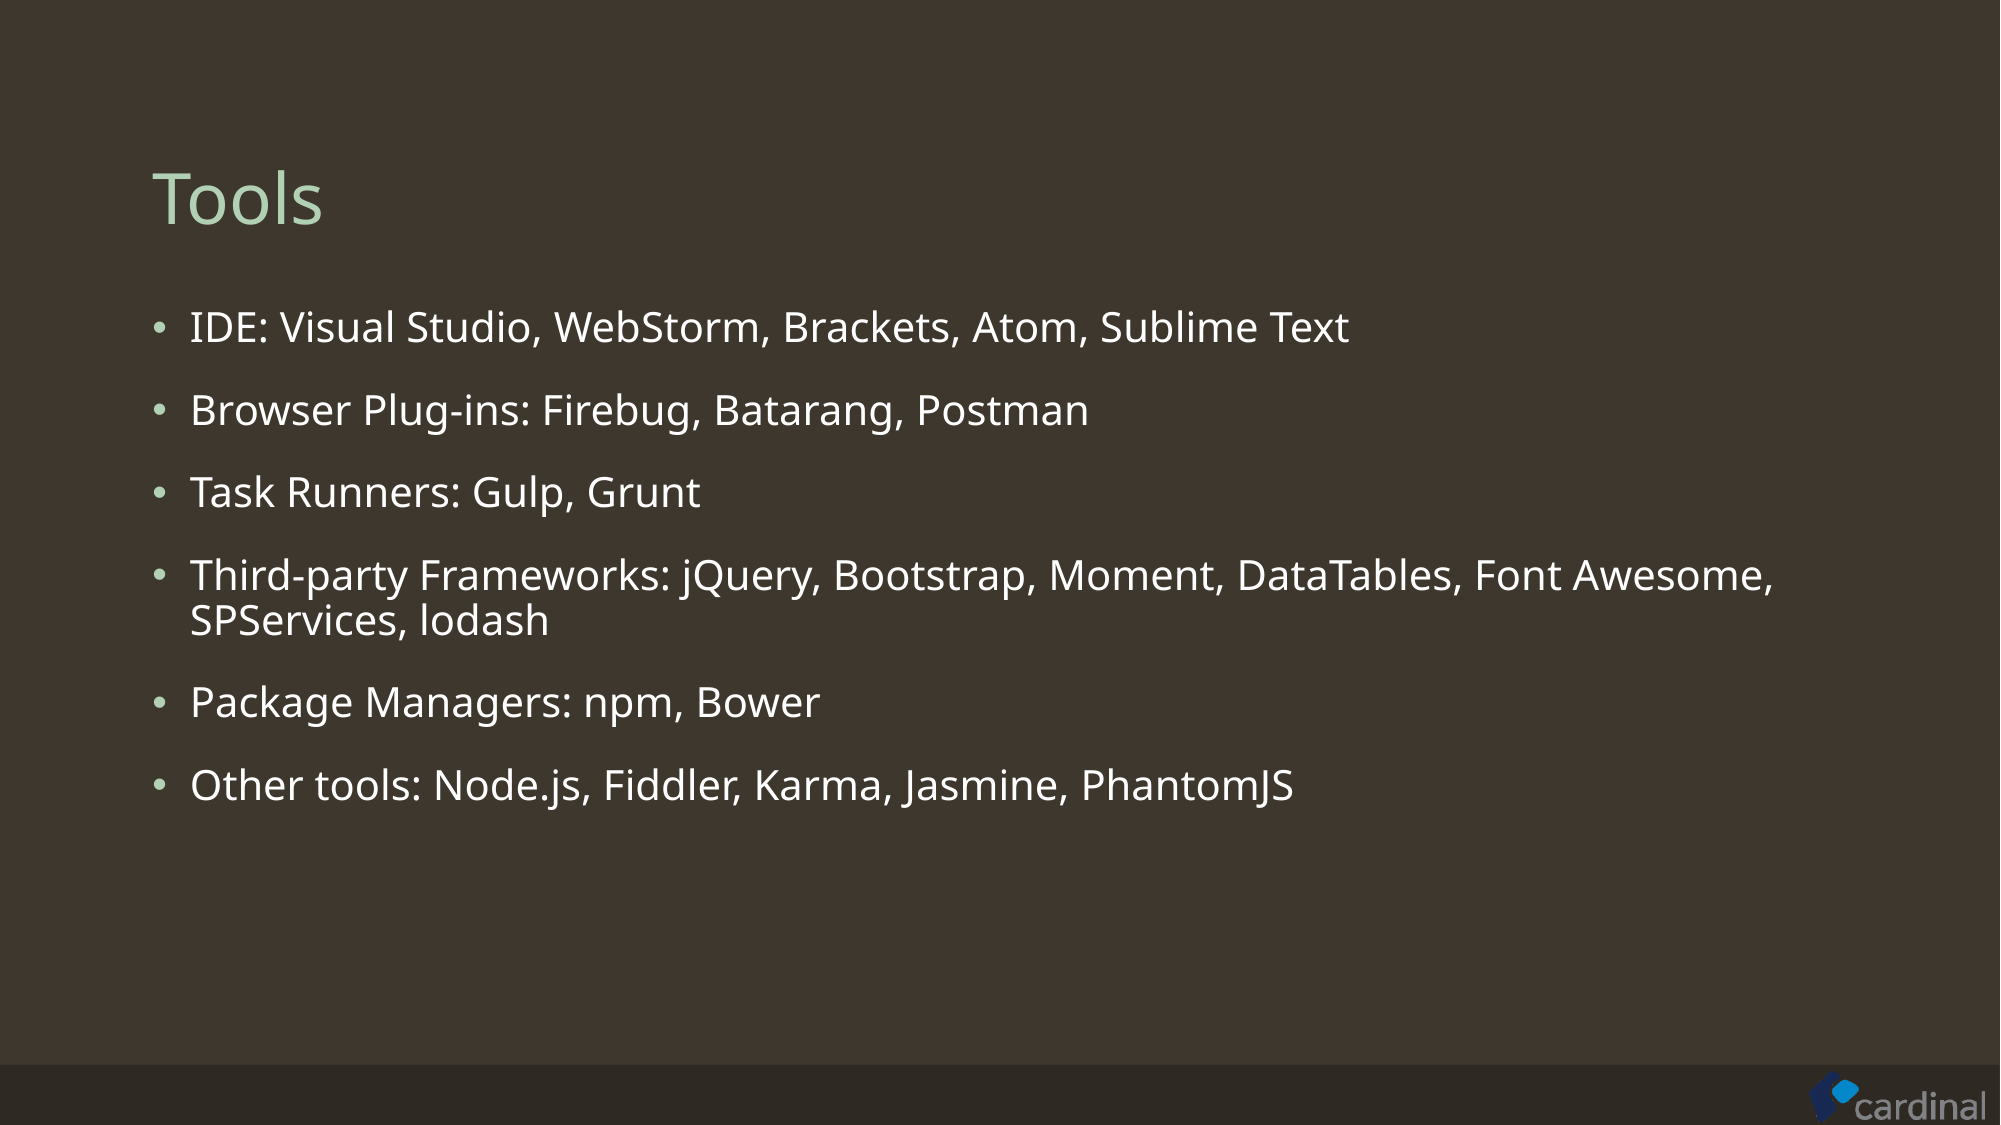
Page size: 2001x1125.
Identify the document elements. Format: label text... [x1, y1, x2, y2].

picture [1809, 1071, 1985, 1122]
list IDE: Visual Studio, WebStorm, Brackets, Atom, Sublime Text Browser Plug-ins: Firebug, Batarang, Postman Task Runners: Gulp, Grunt Third-party Frameworks: jQuery, Bootstrap, Moment, DataTables, Font Awesome, SPServices, lodash Package Managers: npm, Bower Other tools: Node.js, Fiddler, Karma, Jasmine, PhantomJS [137, 299, 1863, 1014]
title Tools [137, 59, 1863, 248]
